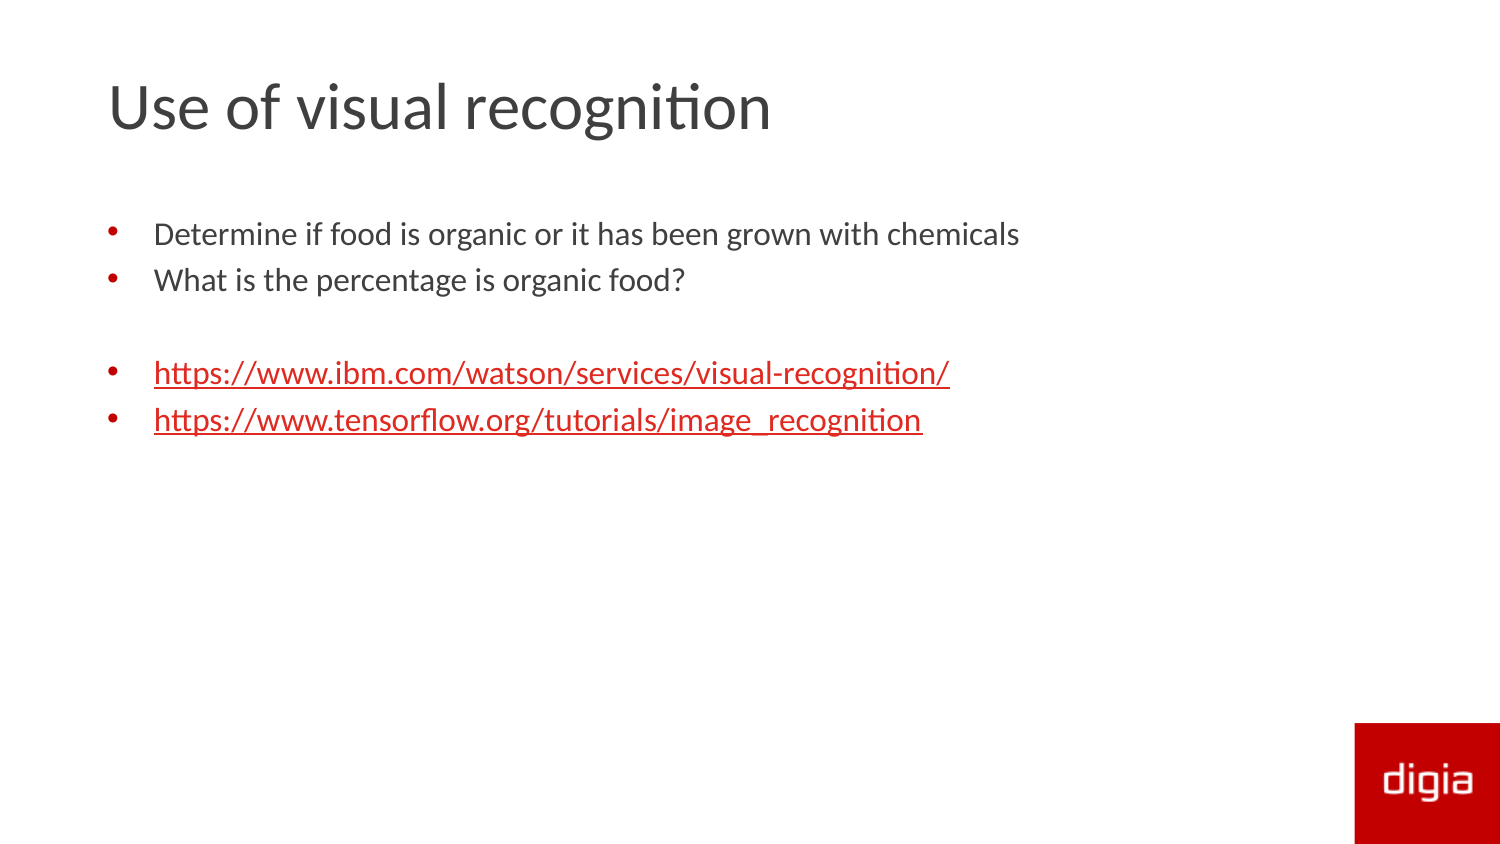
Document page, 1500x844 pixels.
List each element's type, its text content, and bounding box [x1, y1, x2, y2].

picture [1354, 723, 1500, 844]
title Use of visual recognition [93, 56, 1408, 152]
list Determine if food is organic or it has been grown with chemicals What is the percentage is organic food? https://www.ibm.com/watson/services/visual-recognition/ https://www.tensorflow.org/tutorials/image_recognition [92, 204, 1406, 719]
